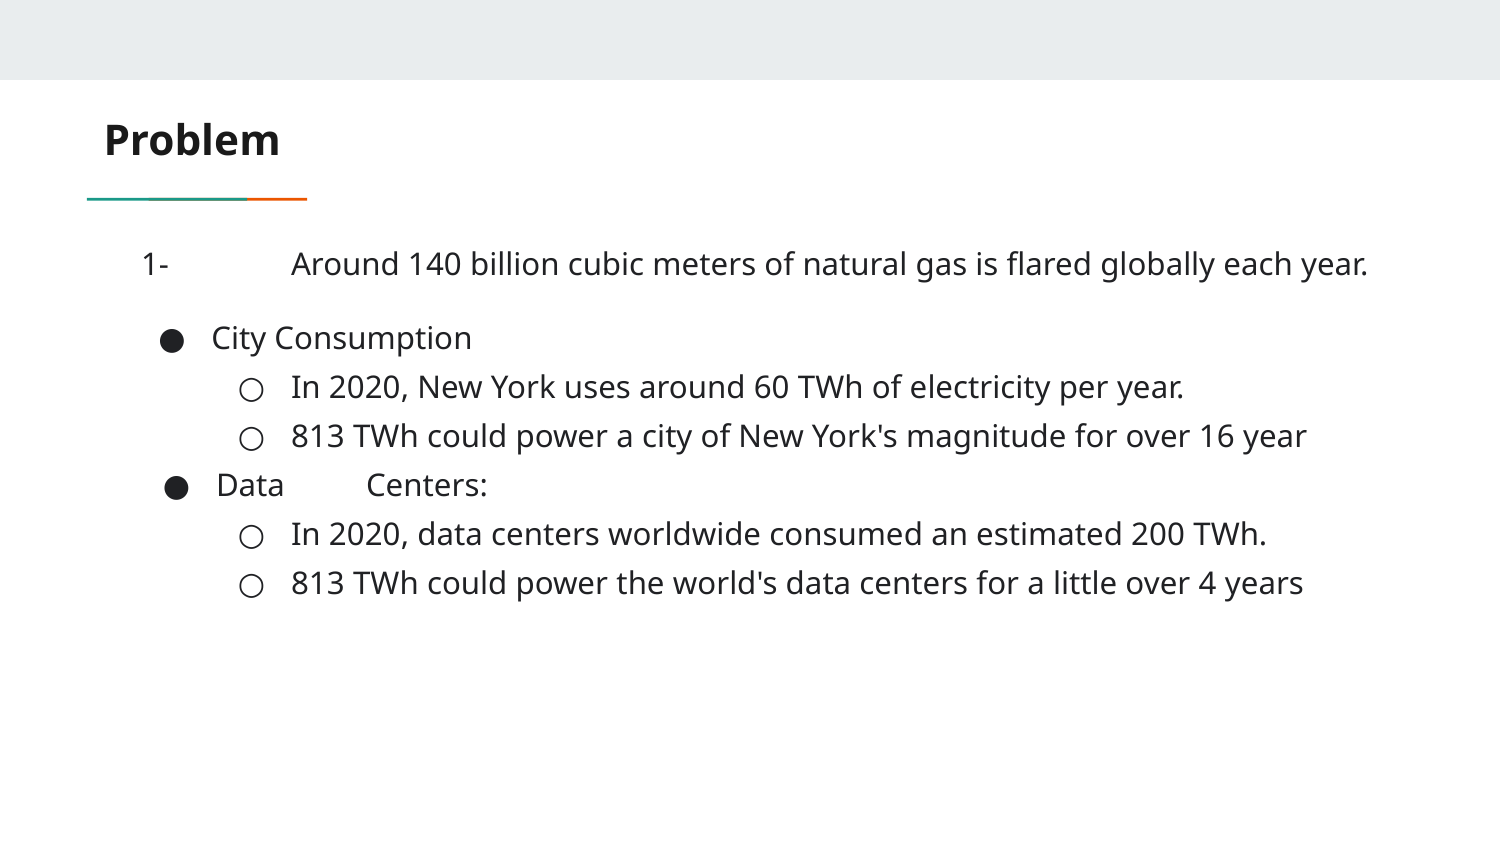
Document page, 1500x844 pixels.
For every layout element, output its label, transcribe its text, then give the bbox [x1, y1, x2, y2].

title Problem [88, 94, 1350, 183]
list 1- Around 140 billion cubic meters of natural gas is flared globally each year. City Consumption In 2020, New York uses around 60 TWh of electricity per year. 813 TWh could power a city of New York's magnitude for over 16 year Data Centers: In 2020, data centers worldwide consumed an estimated 200 TWh. 813 TWh could power the world's data centers for a little over 4 years [51, 220, 1449, 810]
